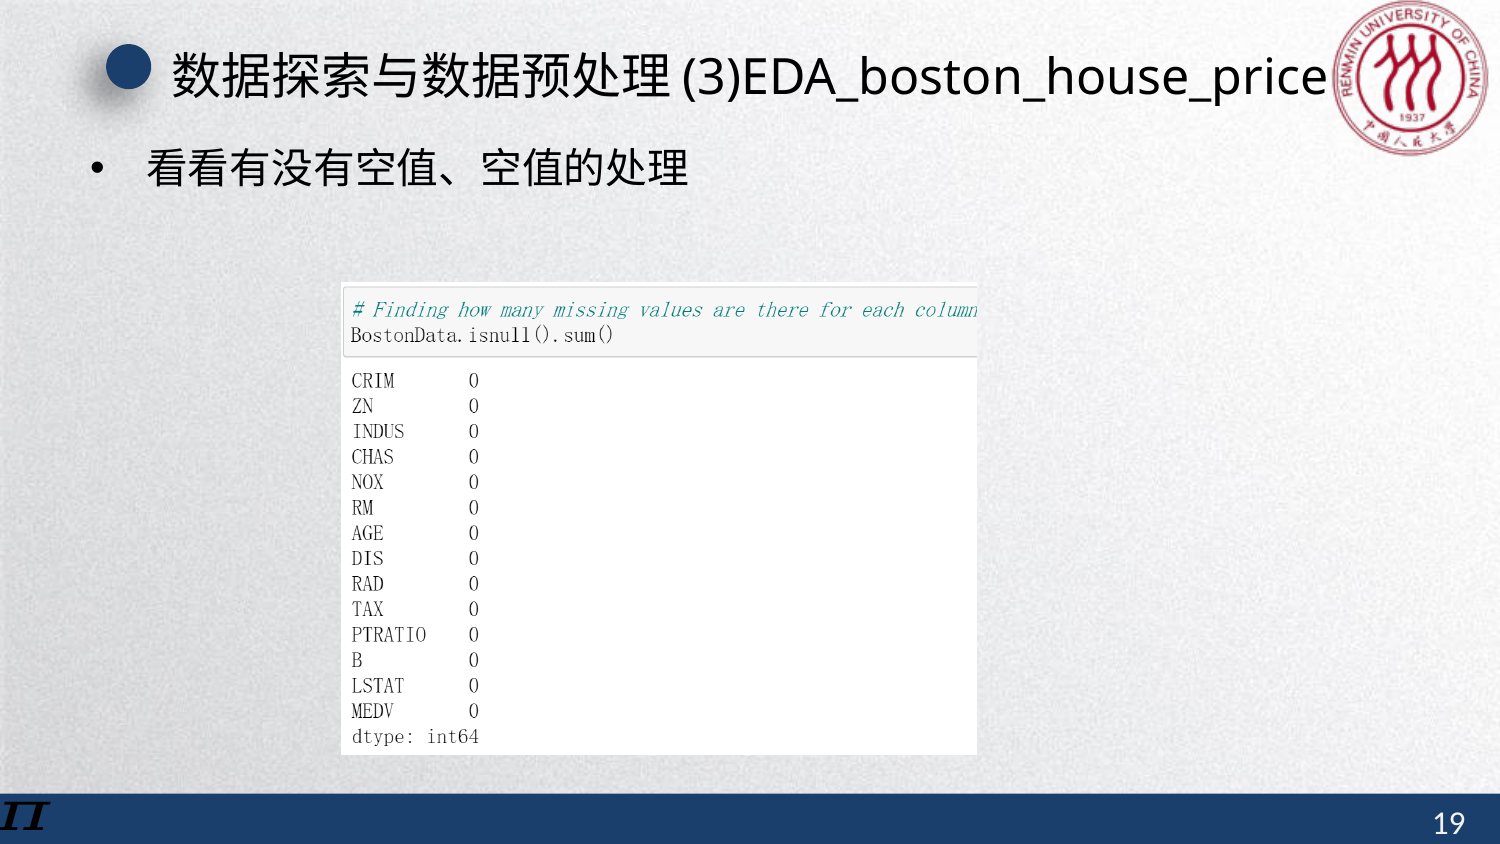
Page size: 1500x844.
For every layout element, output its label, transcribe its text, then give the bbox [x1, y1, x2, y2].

title 数据探索与数据预处理(3)EDA_boston_house_price [75, 33, 1425, 116]
list 看看有没有空值、空值的处理 [75, 134, 1425, 781]
picture [0, 0, 1500, 793]
